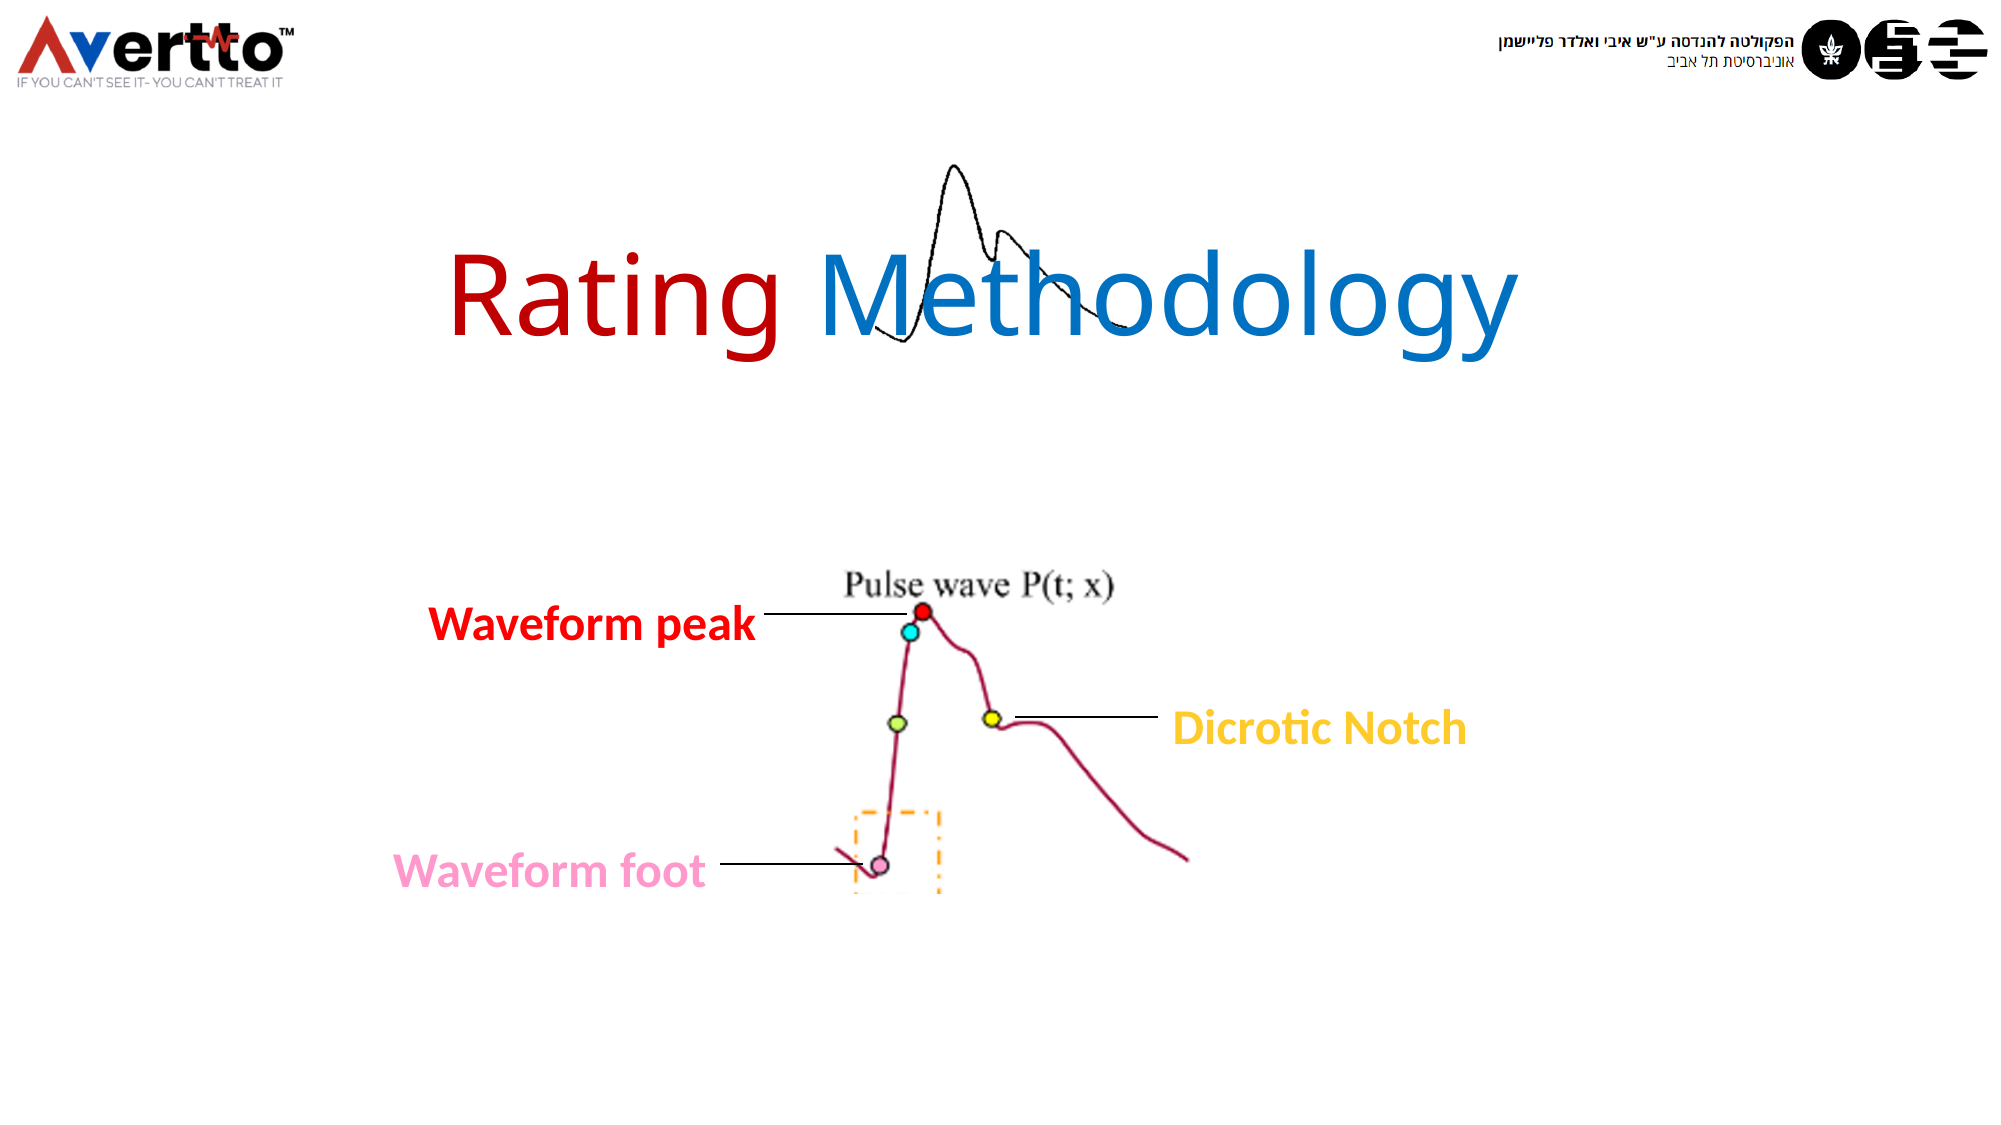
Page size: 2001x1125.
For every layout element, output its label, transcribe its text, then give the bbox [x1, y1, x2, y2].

picture [816, 547, 1214, 894]
picture [6, 0, 304, 100]
text_box Dicrotic Notch [1214, 687, 1493, 762]
text_box Rating Methodology [342, 215, 1622, 366]
picture [1492, 12, 1994, 88]
picture [872, 124, 1158, 359]
text_box Waveform foot [378, 830, 747, 905]
text_box Waveform peak [413, 583, 773, 658]
